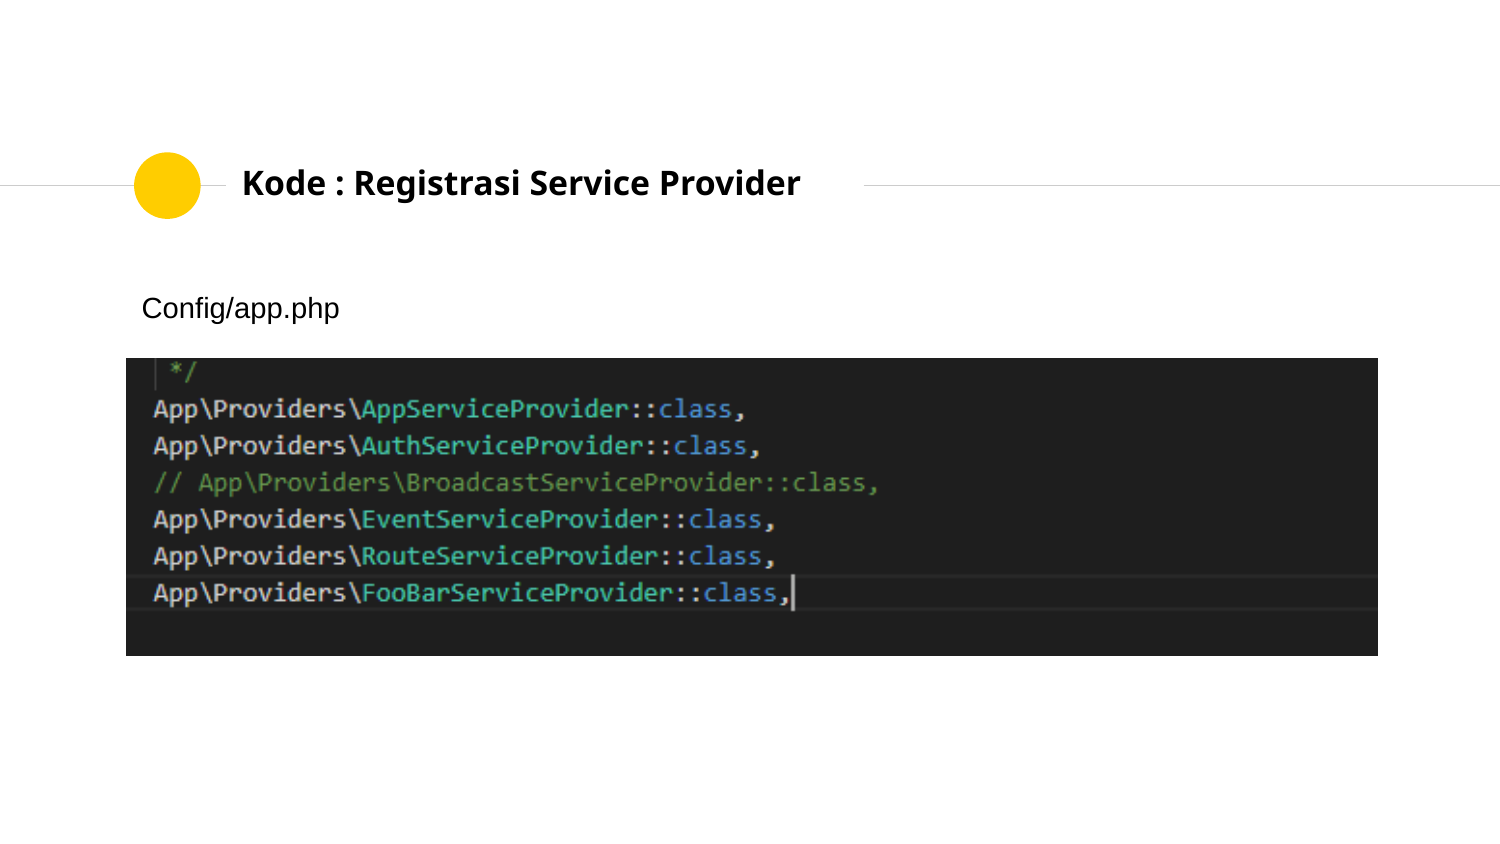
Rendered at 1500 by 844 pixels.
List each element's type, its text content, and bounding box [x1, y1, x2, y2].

picture [126, 358, 1379, 656]
text_box Config/app.php [126, 282, 356, 333]
title Kode : Registrasi Service Provider [226, 146, 863, 219]
